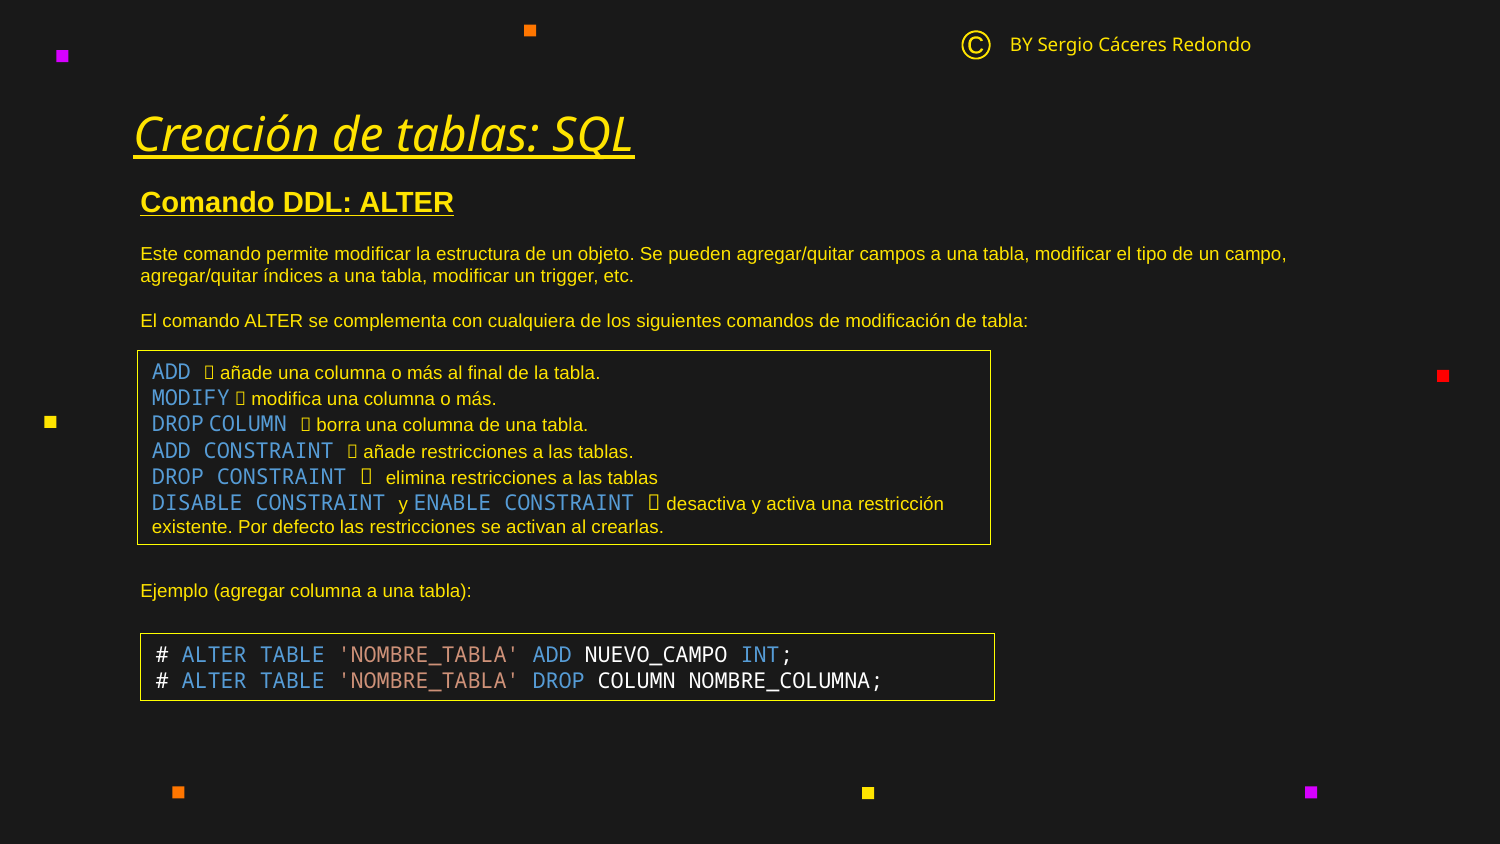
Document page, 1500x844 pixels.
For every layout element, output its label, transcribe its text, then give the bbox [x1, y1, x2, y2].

text_box # ALTER TABLE 'NOMBRE_TABLA' ADD NUEVO_CAMPO INT; # ALTER TABLE 'NOMBRE_TABLA' DROP COLUMN NOMBRE_COLUMNA; [140, 633, 995, 701]
title Creación de tablas: SQL [118, 88, 1382, 165]
text_box BY Sergio Cáceres Redondo [994, 26, 1500, 62]
text_box ADD  añade una columna o más al final de la tabla. MODIFY  modifica una columna o más. DROP COLUMN  borra una columna de una tabla. ADD CONSTRAINT  añade restricciones a las tablas. DROP CONSTRAINT  elimina restricciones a las tablas DISABLE CONSTRAINT y ENABLE CONSTRAINT  desactiva y activa una restricción existente. Por defecto las restricciones se activan al crearlas. [137, 350, 991, 545]
text_box Comando DDL: ALTER Este comando permite modificar la estructura de un objeto. Se pueden agregar/quitar campos a una tabla, modificar el tipo de un campo, agregar/quitar índices a una tabla, modificar un trigger, etc. El comando ALTER se complementa con cualquiera de los siguientes comandos de modificación de tabla: Ejemplo (agregar columna a una tabla): [125, 176, 1328, 722]
